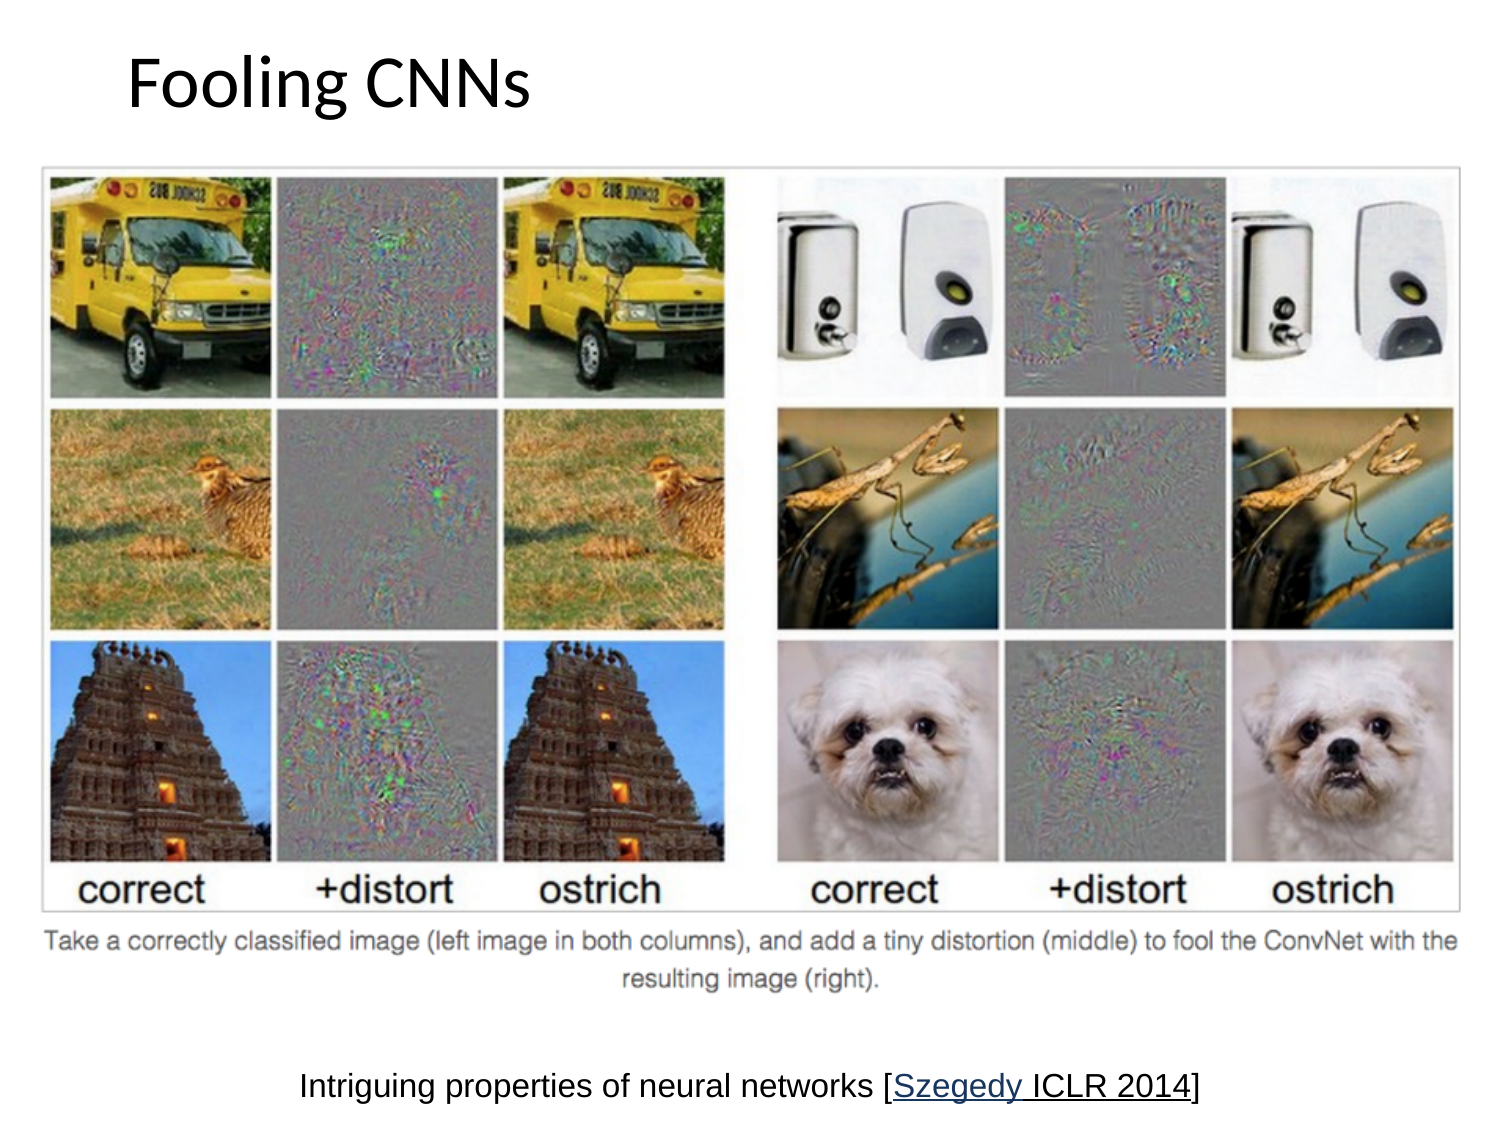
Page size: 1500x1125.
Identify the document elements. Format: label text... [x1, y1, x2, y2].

text_box Intriguing properties of neural networks [Szegedy ICLR 2014] [284, 1056, 1216, 1112]
picture [24, 149, 1476, 1007]
title Fooling CNNs [112, 0, 1425, 138]
